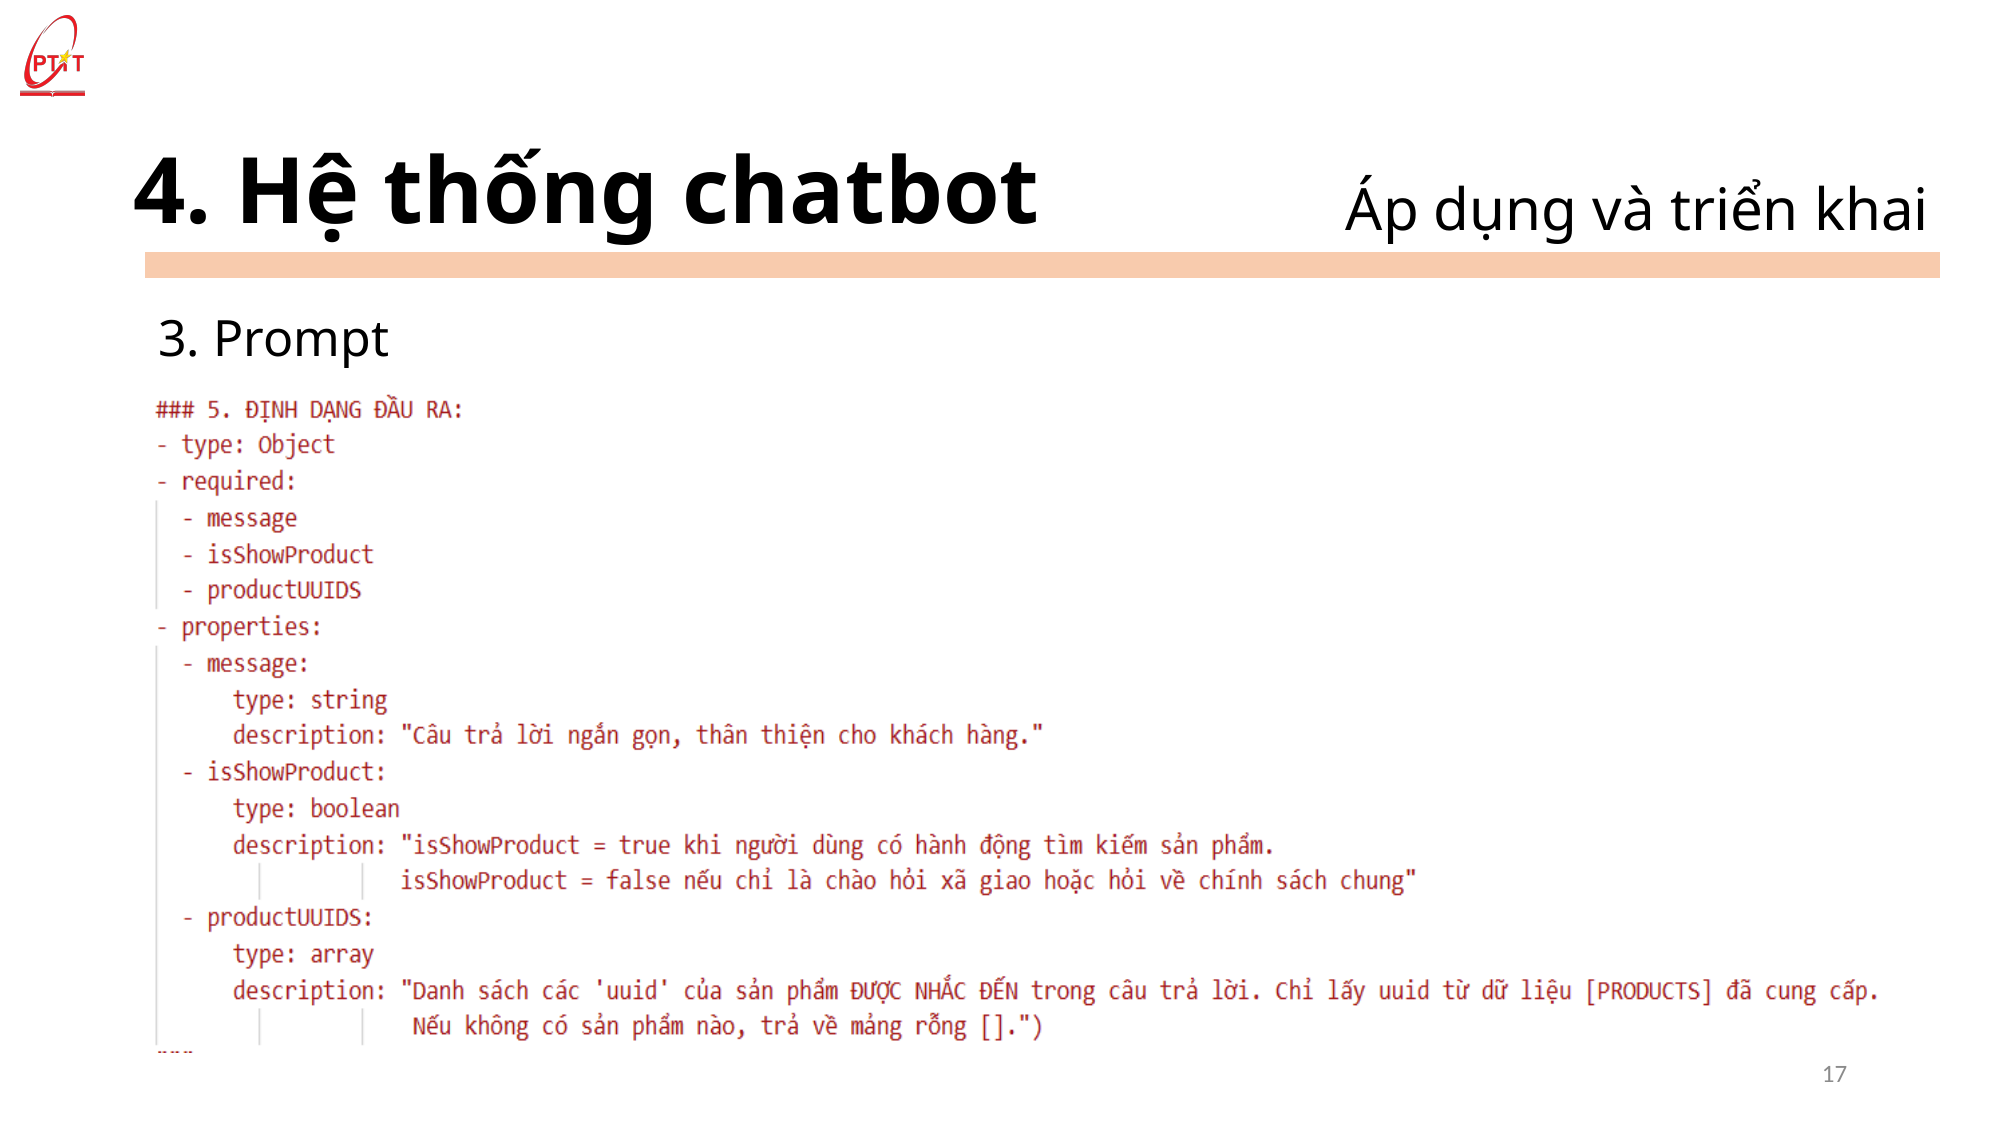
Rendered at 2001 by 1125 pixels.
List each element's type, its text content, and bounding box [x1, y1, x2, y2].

picture [137, 389, 1887, 1054]
text_box [143, 250, 1942, 280]
picture [20, 15, 85, 97]
slide_number 17 [1412, 1054, 1863, 1103]
text_box 4. Hệ thống chatbot [118, 124, 1577, 250]
text_box Áp dụng và triển khai [1250, 165, 2000, 250]
text_box 3. Prompt [143, 299, 1941, 375]
